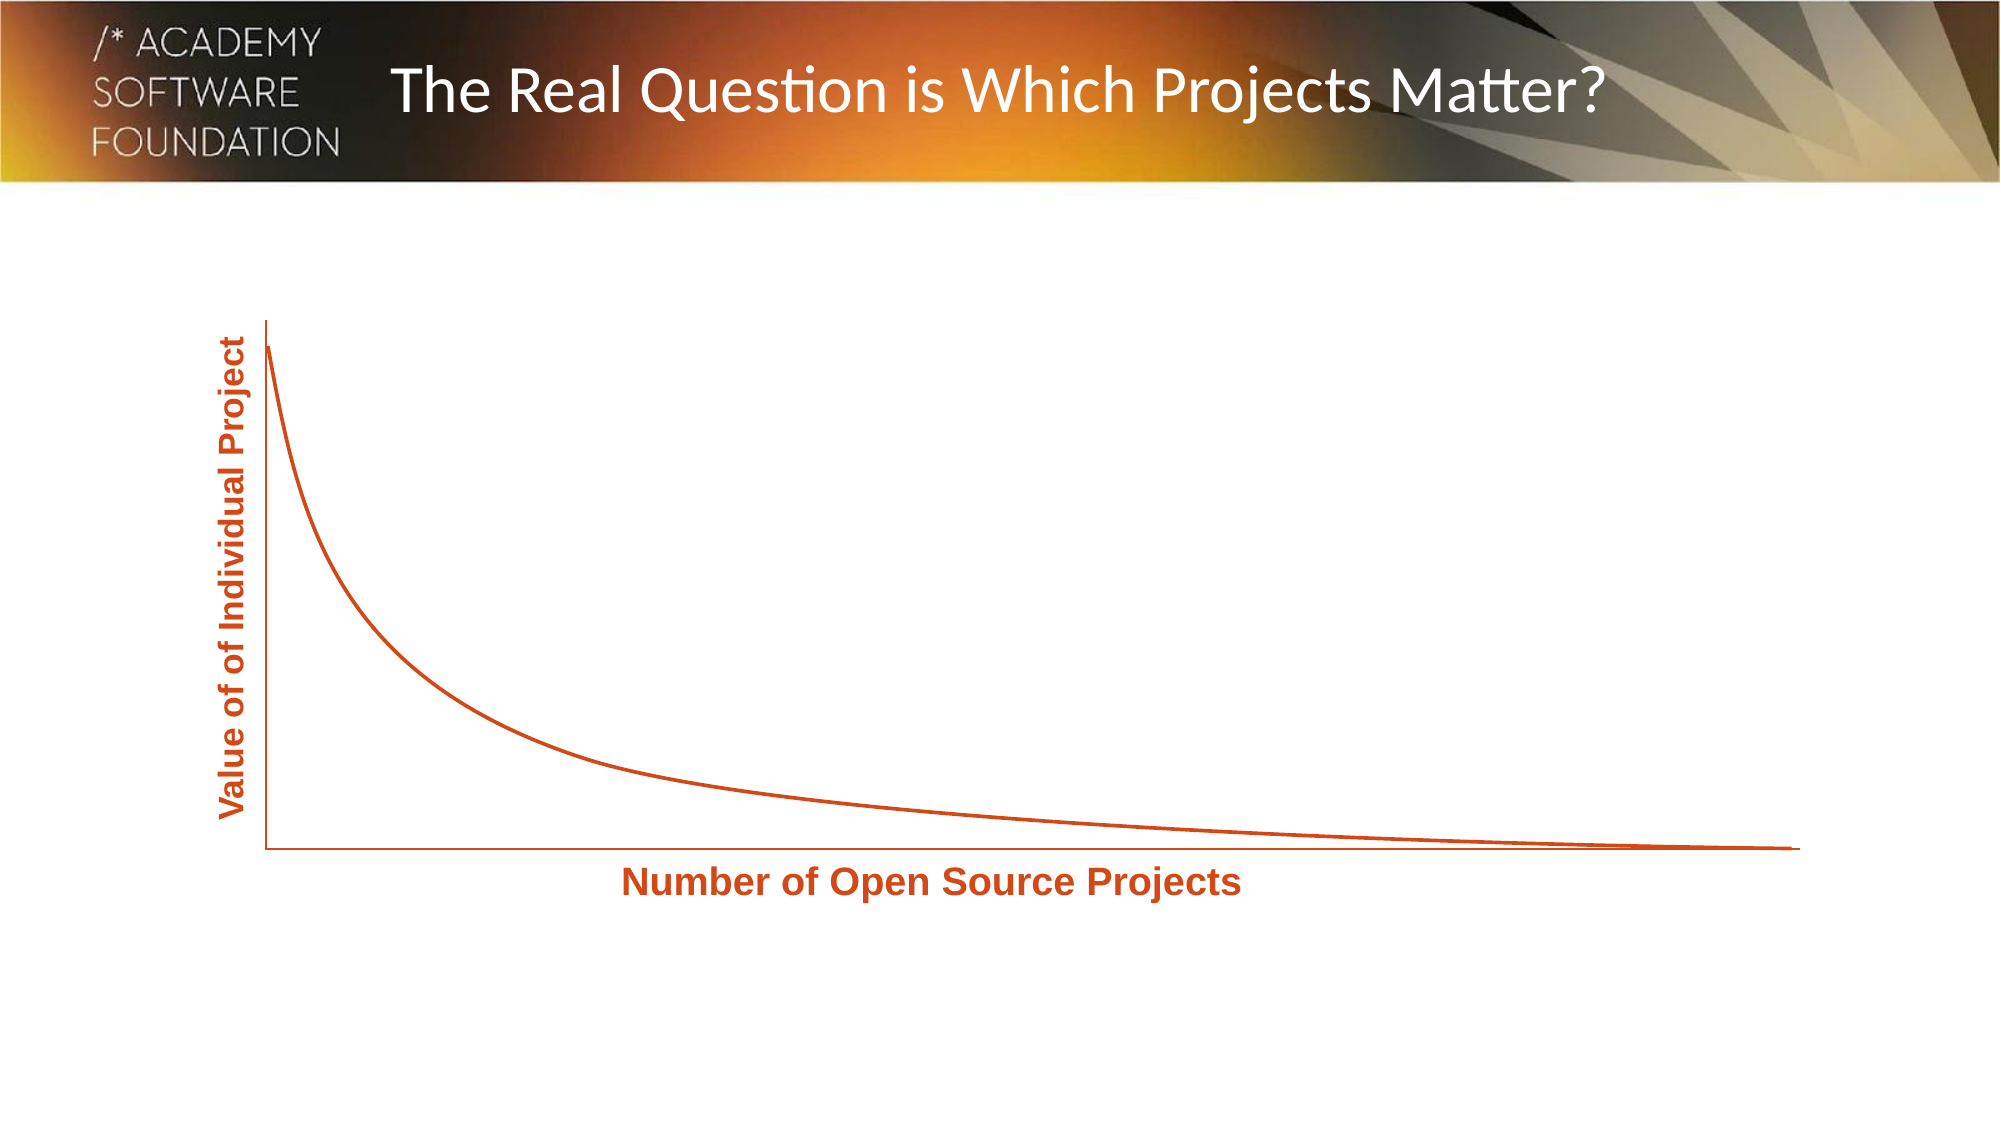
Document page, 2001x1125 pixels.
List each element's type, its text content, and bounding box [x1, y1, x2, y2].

text_box Value of of Individual Project [200, 288, 261, 836]
picture [0, 0, 2000, 1125]
text_box [271, 346, 1788, 847]
title The Real Question is Which Projects Matter? [347, 0, 1653, 182]
text_box Number of Open Source Projects [606, 857, 1364, 910]
